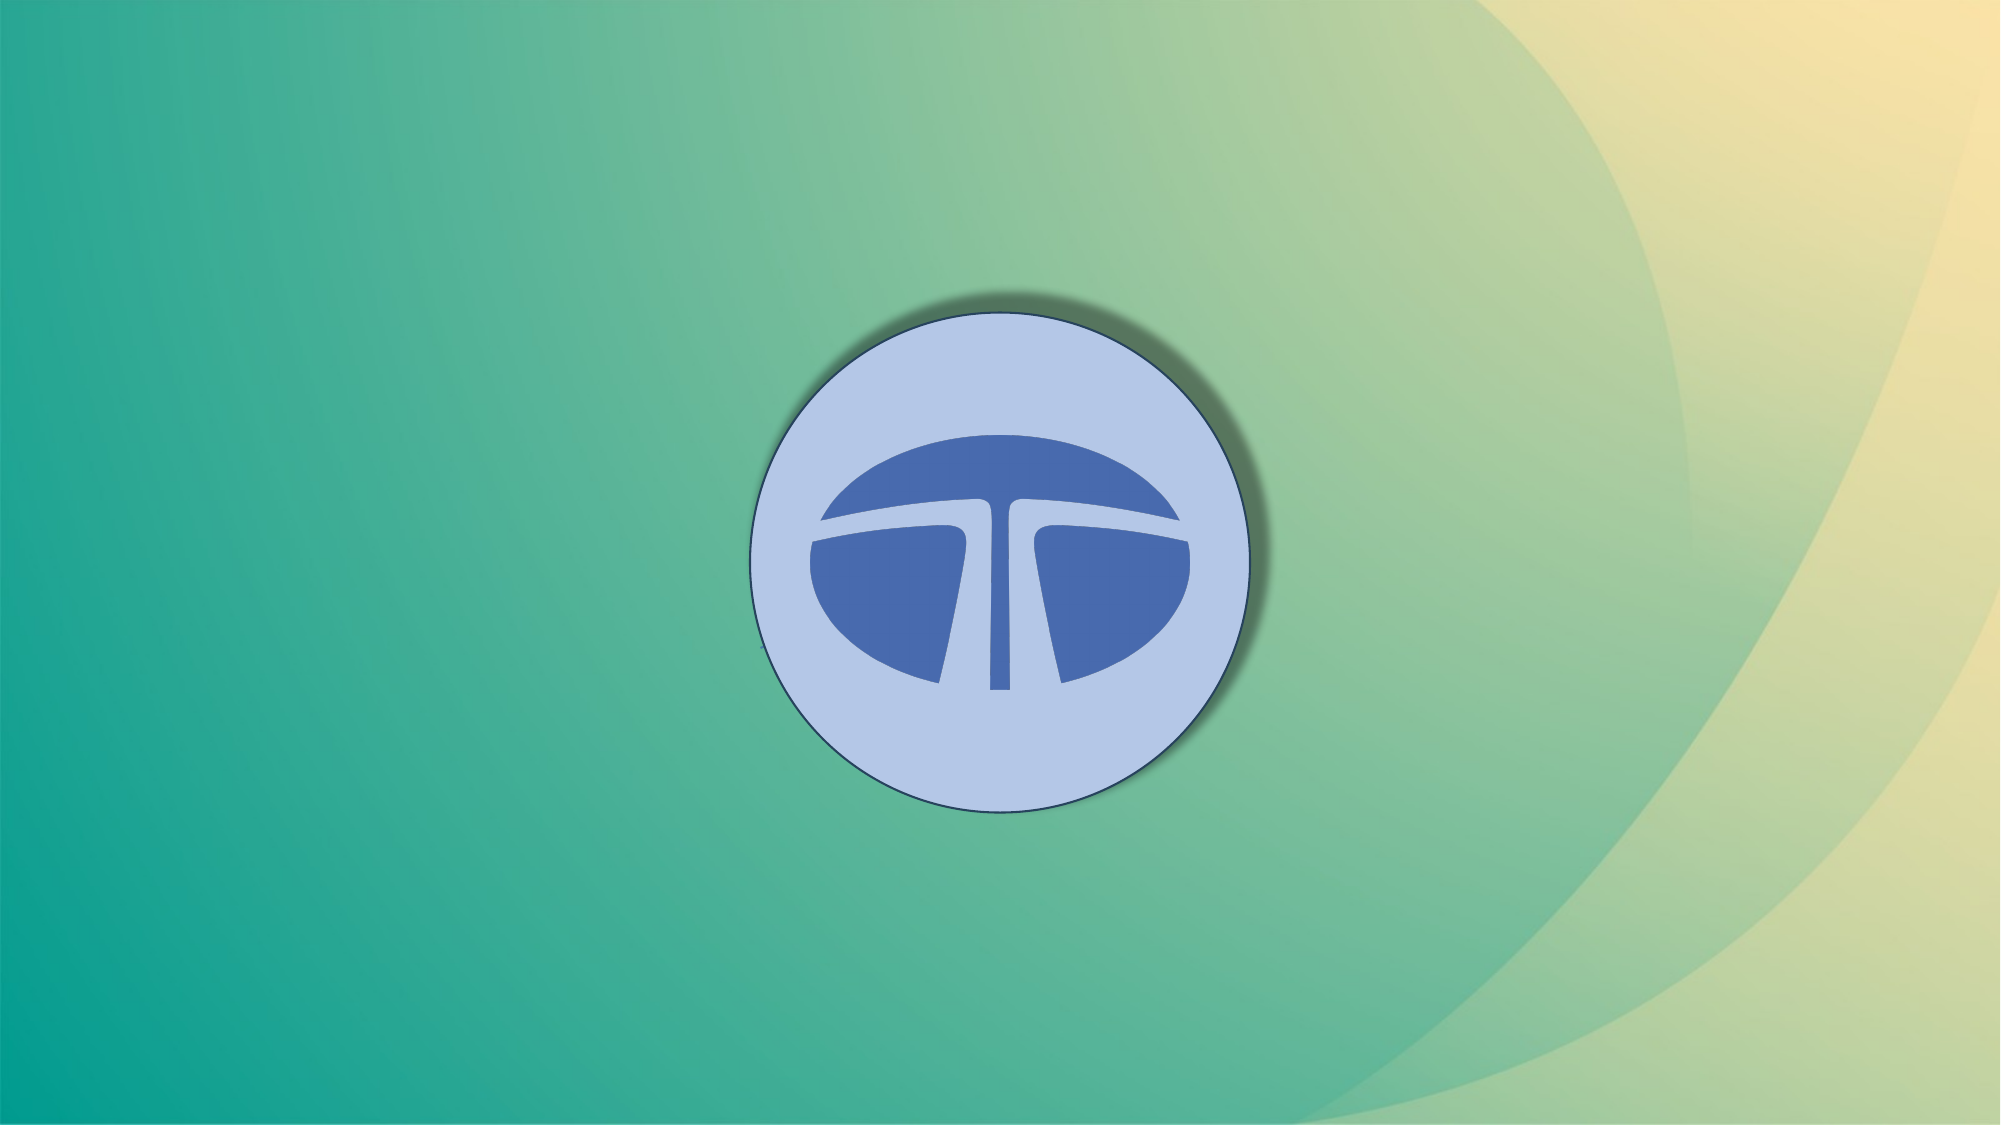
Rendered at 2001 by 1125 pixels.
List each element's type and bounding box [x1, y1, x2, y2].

picture [0, 0, 2001, 1125]
text_box [749, 312, 1250, 813]
